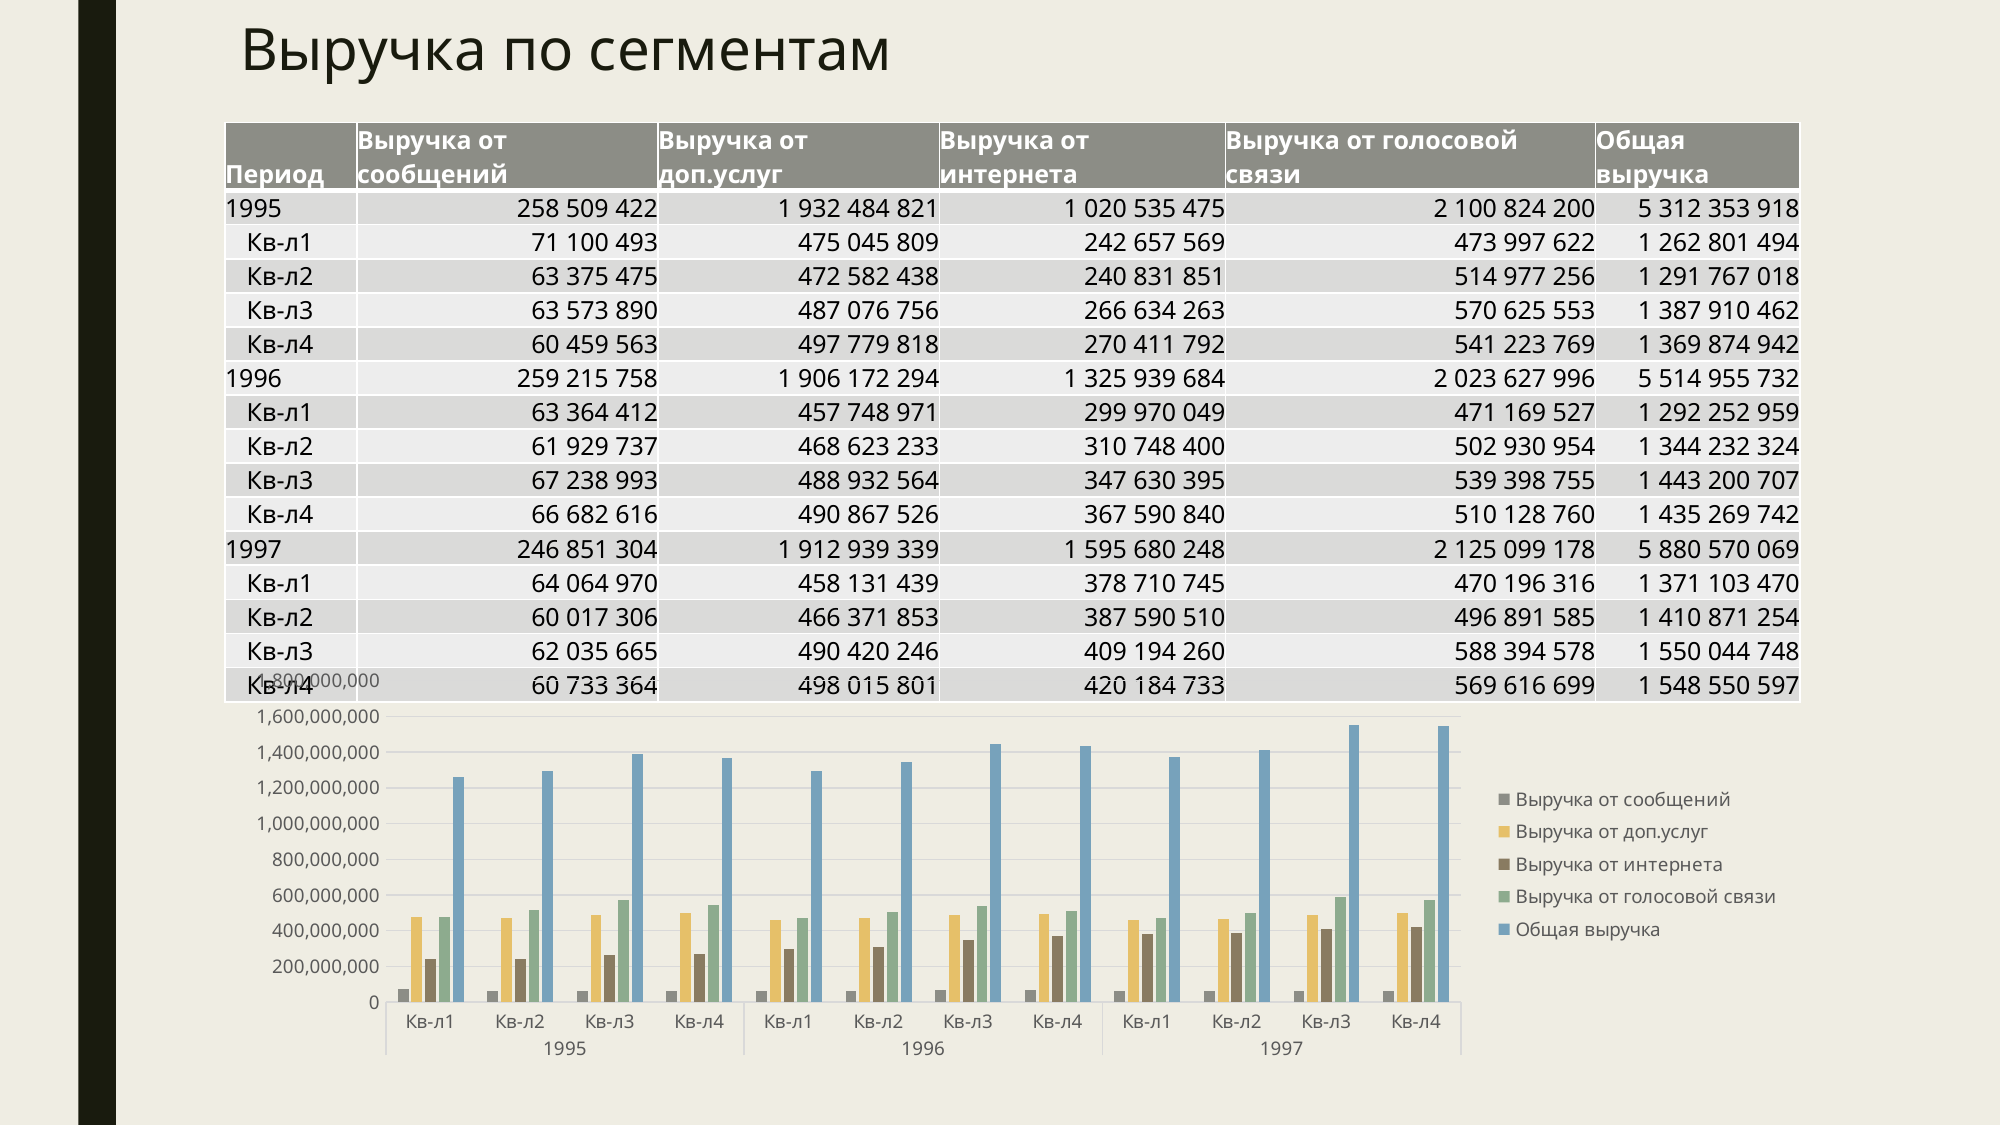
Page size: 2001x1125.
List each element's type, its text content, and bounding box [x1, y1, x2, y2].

table_header Выручка от доп.услуг [659, 123, 939, 188]
table_header Период [226, 123, 356, 188]
table_cell 64 064 970 [358, 566, 657, 599]
table_cell 270 411 792 [940, 328, 1225, 360]
table_cell 299 970 049 [940, 396, 1225, 428]
table_cell 2 100 824 200 [1226, 193, 1595, 224]
table_cell 60 459 563 [358, 328, 657, 360]
table_cell 1 371 103 470 [1596, 566, 1799, 599]
table_cell Кв-л3 [226, 464, 356, 496]
table_cell 1 369 874 942 [1596, 328, 1799, 360]
table_cell 1 932 484 821 [659, 193, 939, 224]
table_cell 468 623 233 [659, 430, 939, 462]
table_cell 1 443 200 707 [1596, 464, 1799, 496]
table_cell Кв-л2 [226, 430, 356, 462]
table_cell Кв-л3 [226, 294, 356, 326]
table_cell 496 891 585 [1226, 600, 1595, 633]
table_cell 63 375 475 [358, 260, 657, 292]
table_cell Кв-л2 [226, 600, 356, 633]
table_cell 1 912 939 339 [659, 532, 939, 564]
table_cell Кв-л4 [226, 328, 356, 360]
table_cell 541 223 769 [1226, 328, 1595, 360]
table_cell 1 595 680 248 [940, 532, 1225, 564]
table_cell 473 997 622 [1226, 225, 1595, 258]
table_cell Кв-л3 [226, 634, 356, 659]
table_cell 1 325 939 684 [940, 362, 1225, 394]
table_cell 66 682 616 [358, 498, 657, 530]
table_cell 63 573 890 [358, 294, 657, 326]
table_cell 367 590 840 [940, 498, 1225, 530]
table_cell 258 509 422 [358, 193, 657, 224]
table_cell 246 851 304 [358, 532, 657, 564]
table_cell 471 169 527 [1226, 396, 1595, 428]
table_cell 63 364 412 [358, 396, 657, 428]
table_cell 475 045 809 [659, 225, 939, 258]
table_cell 1 435 269 742 [1596, 498, 1799, 530]
table_header Выручка от голосовой связи [1226, 123, 1595, 188]
table_cell 490 867 526 [659, 498, 939, 530]
table_cell 1 262 801 494 [1596, 225, 1799, 258]
table_cell 259 215 758 [358, 362, 657, 394]
table_cell 472 582 438 [659, 260, 939, 292]
table_cell 466 371 853 [659, 600, 939, 633]
table_cell 1 410 871 254 [1596, 600, 1799, 633]
table_cell 1 550 044 748 [1596, 634, 1799, 659]
table_cell 60 017 306 [358, 600, 657, 633]
table_cell 62 035 665 [358, 634, 657, 659]
table_cell Кв-л1 [226, 396, 356, 428]
table_cell 310 748 400 [940, 430, 1225, 462]
table_cell 1996 [226, 362, 356, 394]
table_cell 470 196 316 [1226, 566, 1595, 599]
table_cell 497 779 818 [659, 328, 939, 360]
table_cell 1 292 252 959 [1596, 396, 1799, 428]
table_cell 1 291 767 018 [1596, 260, 1799, 292]
chart [224, 659, 1800, 1070]
table_cell 1 387 910 462 [1596, 294, 1799, 326]
table_header Выручка от интернета [940, 123, 1225, 188]
table_cell 539 398 755 [1226, 464, 1595, 496]
table_cell 510 128 760 [1226, 498, 1595, 530]
table_cell Кв-л1 [226, 566, 356, 599]
table_cell 242 657 569 [940, 225, 1225, 258]
table_cell 2 023 627 996 [1226, 362, 1595, 394]
table_cell 1995 [226, 193, 356, 224]
table_header Общая выручка [1596, 123, 1799, 188]
table_cell 240 831 851 [940, 260, 1225, 292]
table_cell Кв-л4 [226, 498, 356, 530]
table_cell 347 630 395 [940, 464, 1225, 496]
title Выручка по сегментам [225, 13, 1800, 112]
table_header Выручка от сообщений [358, 123, 657, 188]
table_cell 1 906 172 294 [659, 362, 939, 394]
table_cell 387 590 510 [940, 600, 1225, 633]
table_cell 378 710 745 [940, 566, 1225, 599]
table_cell 2 125 099 178 [1226, 532, 1595, 564]
table_cell 1 344 232 324 [1596, 430, 1799, 462]
table_cell 5 312 353 918 [1596, 193, 1799, 224]
table_cell 514 977 256 [1226, 260, 1595, 292]
table_cell 1997 [226, 532, 356, 564]
table_cell 490 420 246 [659, 634, 939, 659]
table_cell 458 131 439 [659, 566, 939, 599]
table_cell 61 929 737 [358, 430, 657, 462]
table_cell 266 634 263 [940, 294, 1225, 326]
table_cell 502 930 954 [1226, 430, 1595, 462]
table_cell 570 625 553 [1226, 294, 1595, 326]
table_cell 488 932 564 [659, 464, 939, 496]
table_cell 457 748 971 [659, 396, 939, 428]
table_cell 1 020 535 475 [940, 193, 1225, 224]
table_cell 5 514 955 732 [1596, 362, 1799, 394]
table_cell 409 194 260 [940, 634, 1225, 659]
table_cell 71 100 493 [358, 225, 657, 258]
table_cell Кв-л2 [226, 260, 356, 292]
table_cell 588 394 578 [1226, 634, 1595, 659]
table_cell Кв-л1 [226, 225, 356, 258]
table_cell 67 238 993 [358, 464, 657, 496]
table_cell 487 076 756 [659, 294, 939, 326]
table_cell 5 880 570 069 [1596, 532, 1799, 564]
